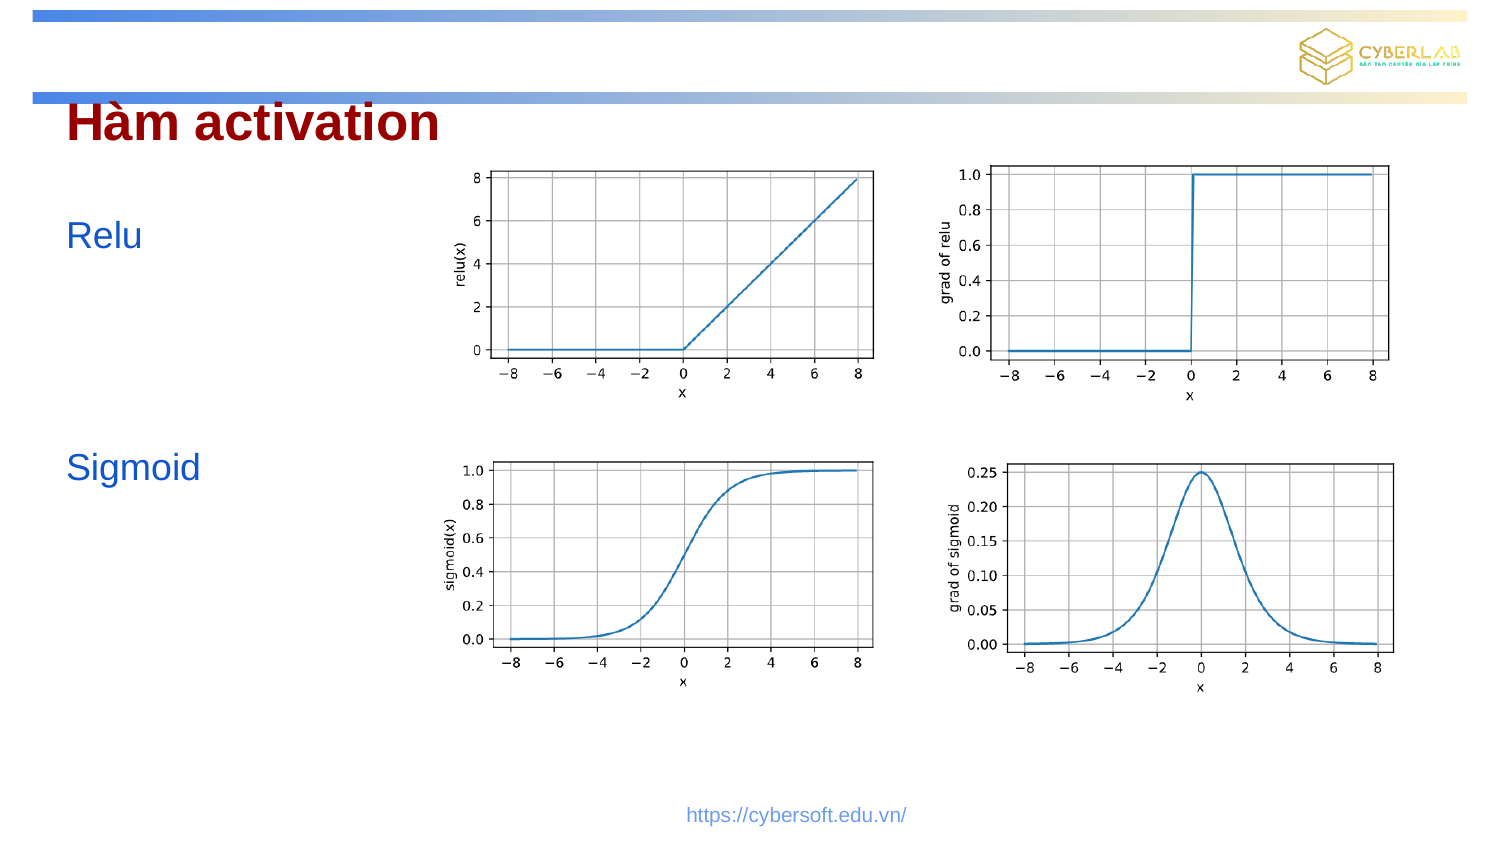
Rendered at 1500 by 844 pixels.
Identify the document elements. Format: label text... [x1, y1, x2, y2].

title Hàm activation [51, 72, 1449, 167]
picture [447, 166, 881, 403]
list Relu Sigmoid [51, 189, 1449, 750]
picture [435, 456, 881, 692]
picture [1290, 28, 1468, 85]
picture [930, 160, 1400, 409]
picture [944, 460, 1399, 697]
